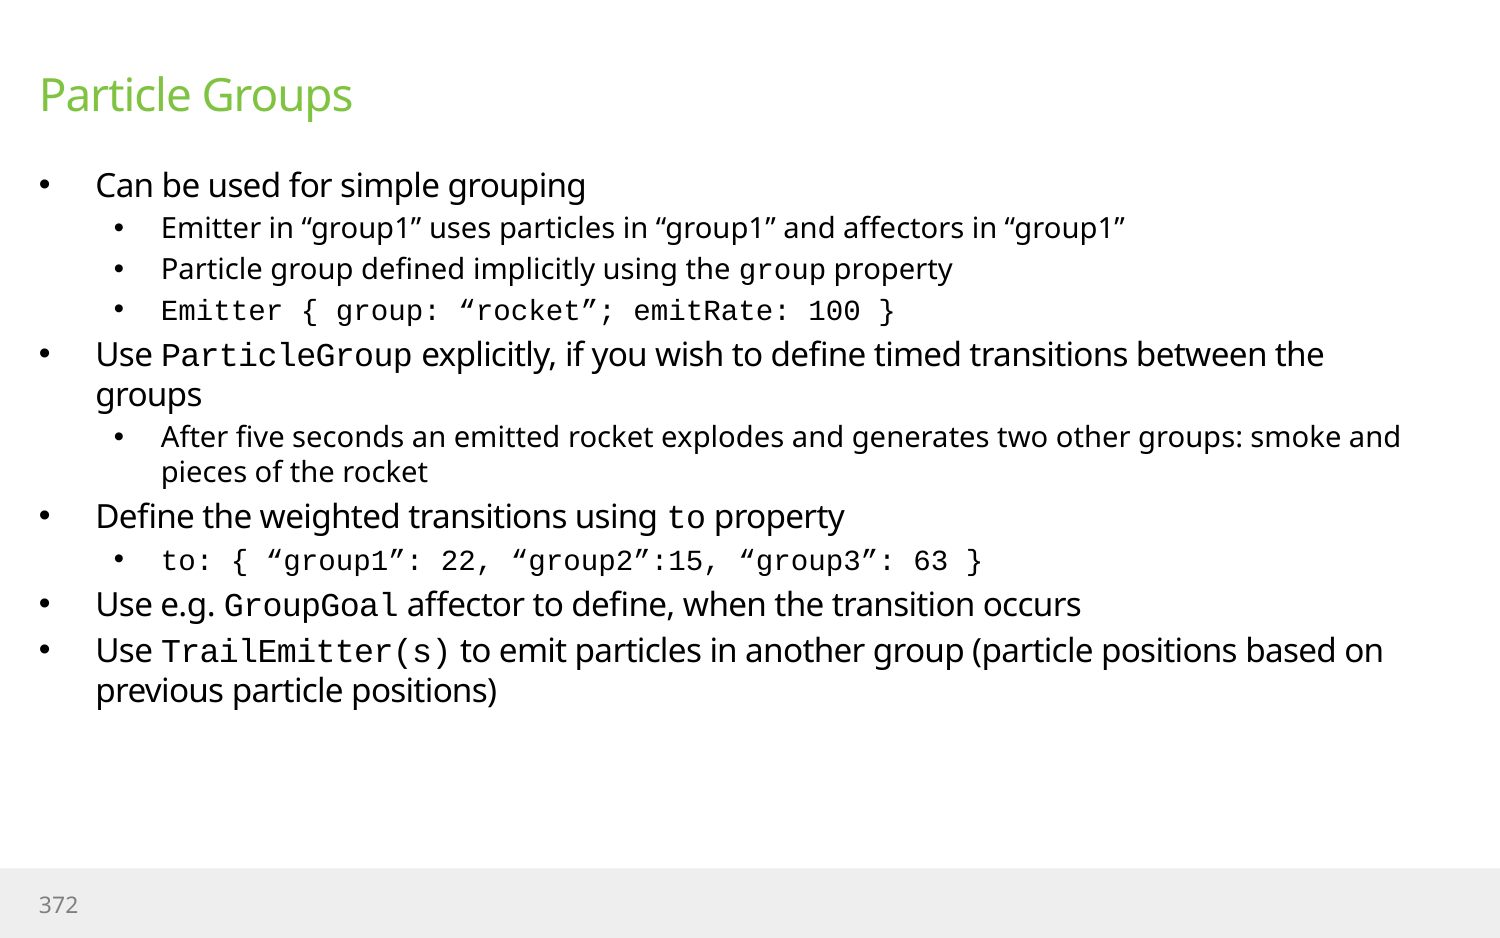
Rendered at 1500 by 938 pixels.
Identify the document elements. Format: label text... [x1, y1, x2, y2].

list Can be used for simple grouping Emitter in “group1” uses particles in “group1” and affectors in “group1” Particle group defined implicitly using the group property Emitter { group: “rocket”; emitRate: 100 } Use ParticleGroup explicitly, if you wish to define timed transitions between the groups After five seconds an emitted rocket explodes and generates two other groups: smoke and pieces of the rocket Define the weighted transitions using to property to: { “group1”: 22, “group2”:15, “group3”: 63 } Use e.g. GroupGoal affector to define, when the transition occurs Use TrailEmitter(s) to emit particles in another group (particle positions based on previous particle positions) [39, 163, 1410, 785]
title Particle Groups [39, 66, 1052, 163]
slide_number 372 [39, 892, 410, 921]
